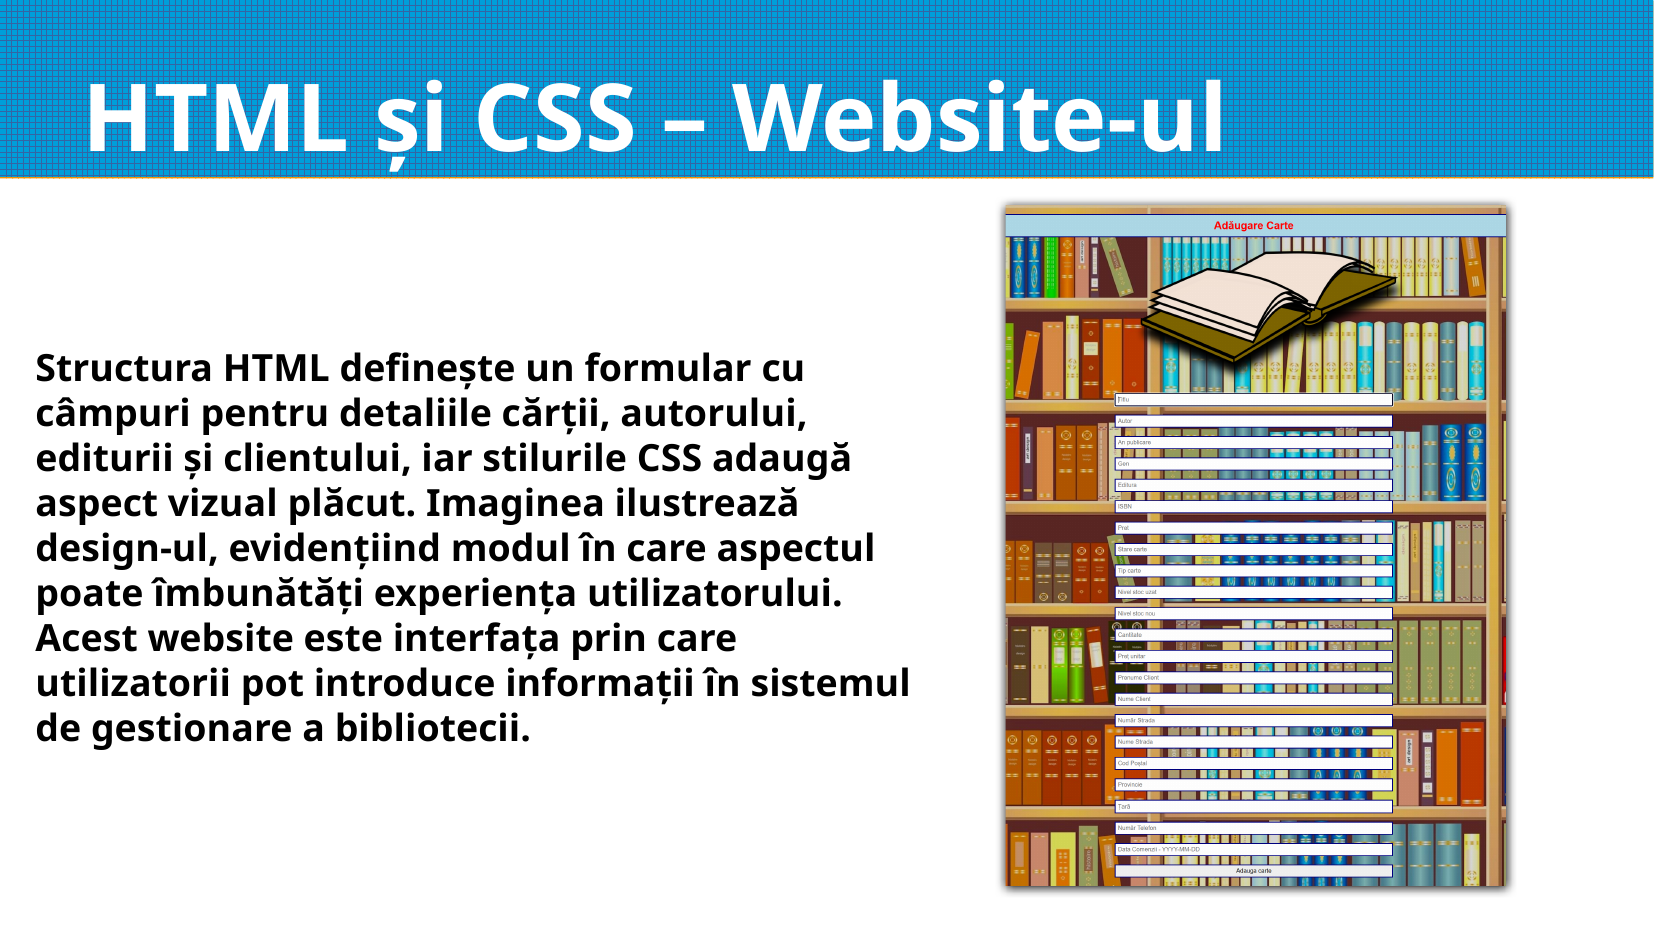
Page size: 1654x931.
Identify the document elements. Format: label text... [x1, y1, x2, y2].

title HTML și CSS – Website-ul [82, 14, 1571, 171]
picture [0, 179, 1654, 931]
text_box Structura HTML definește un formular cu câmpuri pentru detaliile cărții, autorului, editurii și clientului, iar stilurile CSS adaugă aspect vizual plăcut. Imaginea ilustrează design-ul, evidențiind modul în care aspectul poate îmbunătăți experiența utilizatorului. Acest website este interfața prin care utilizatorii pot introduce informații în sistemul de gestionare a bibliotecii. [29, 206, 945, 886]
